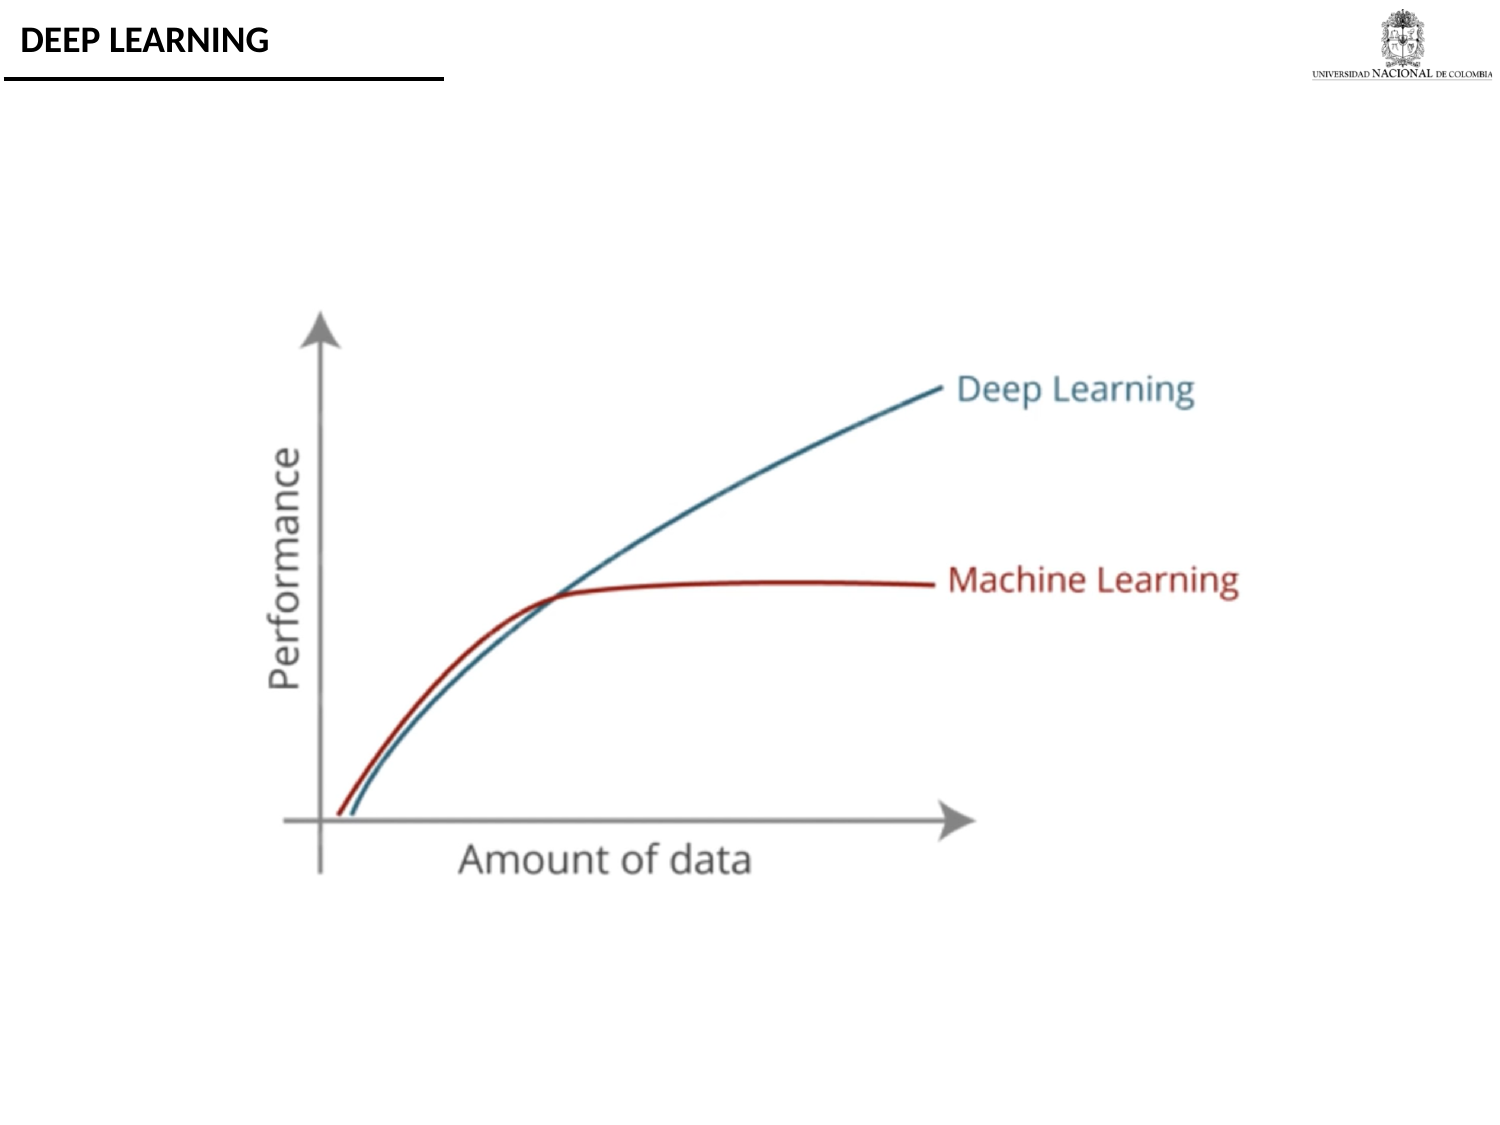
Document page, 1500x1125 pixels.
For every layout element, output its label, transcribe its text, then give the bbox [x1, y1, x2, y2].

text_box DEEP LEARNING [5, 7, 686, 68]
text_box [122, 191, 1428, 966]
picture [1312, 9, 1493, 82]
